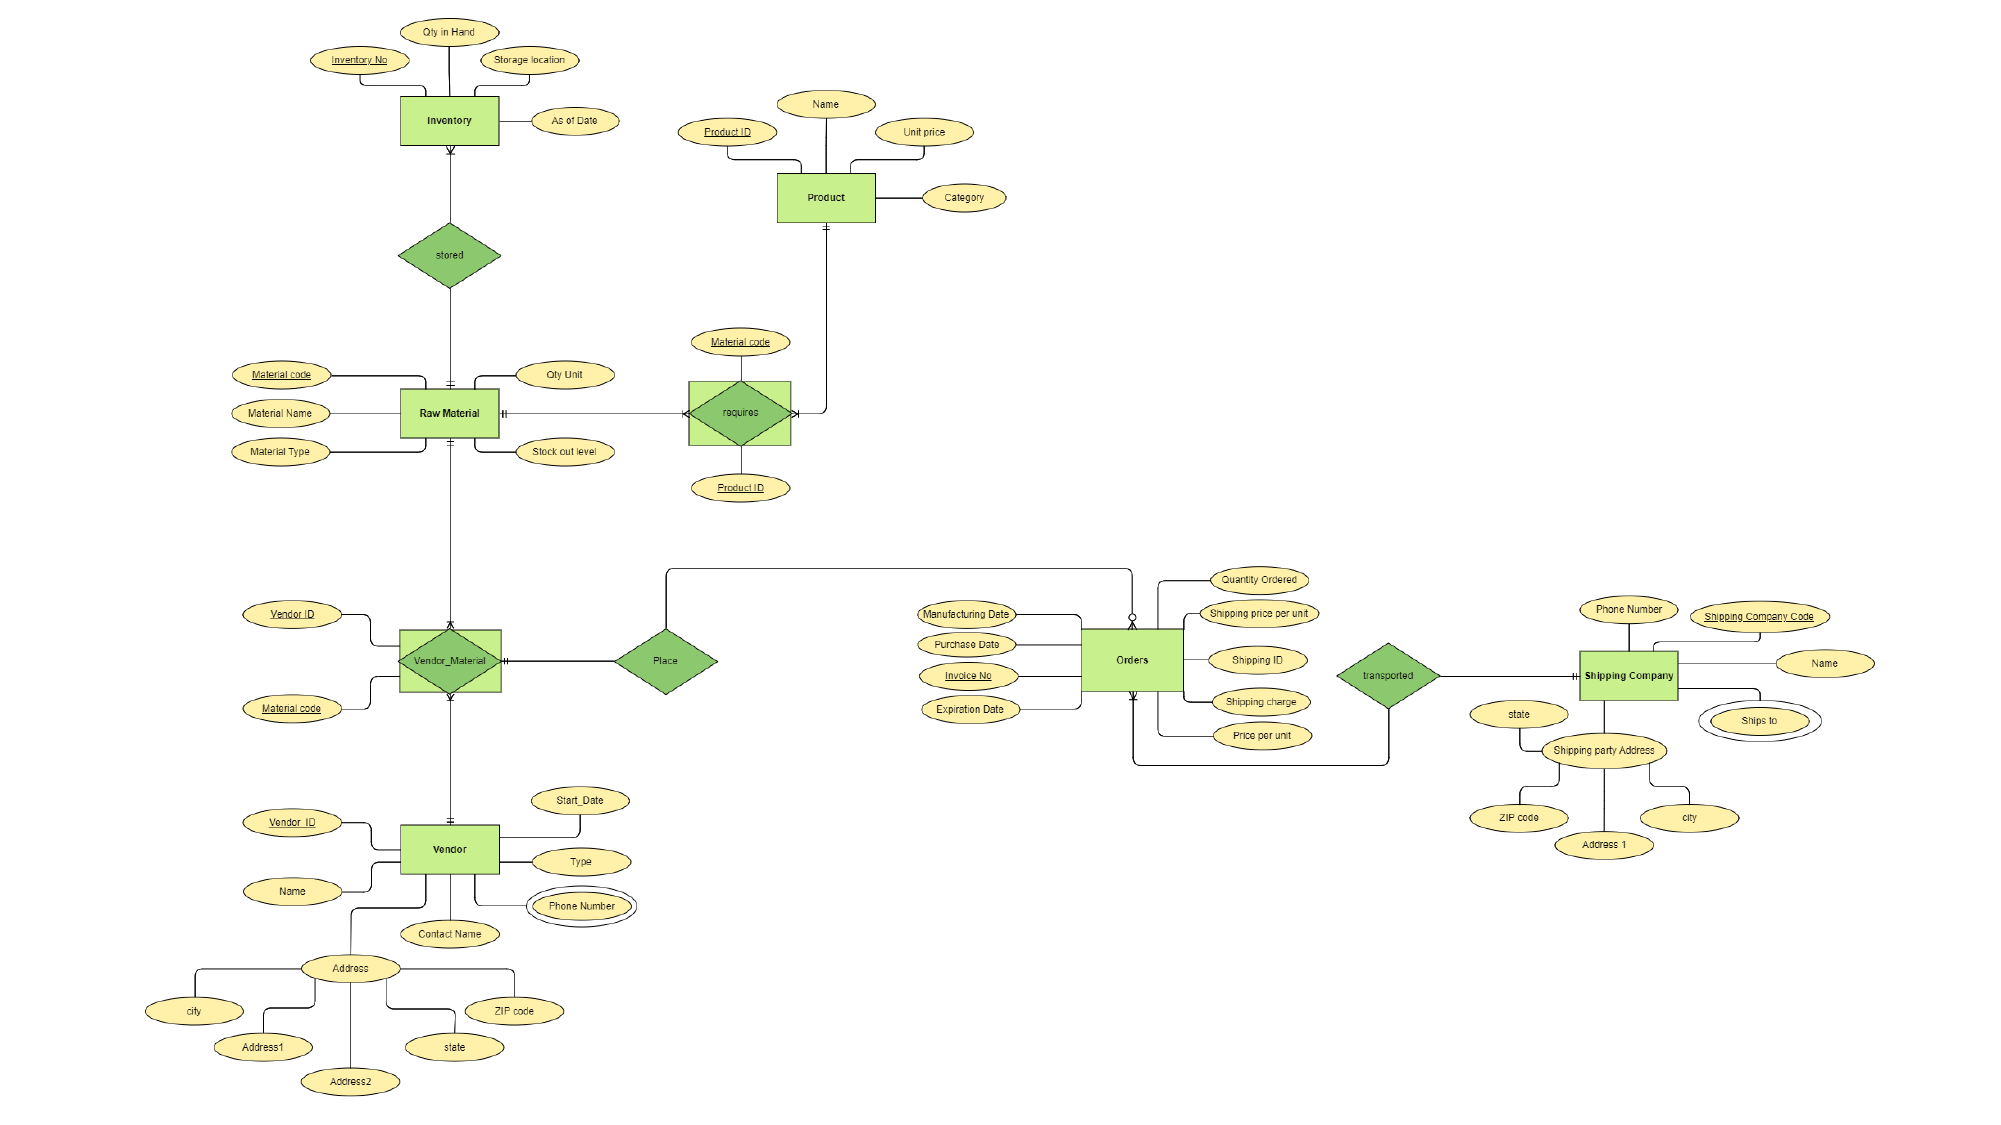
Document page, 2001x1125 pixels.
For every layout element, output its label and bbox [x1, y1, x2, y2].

picture [110, 0, 1890, 1124]
